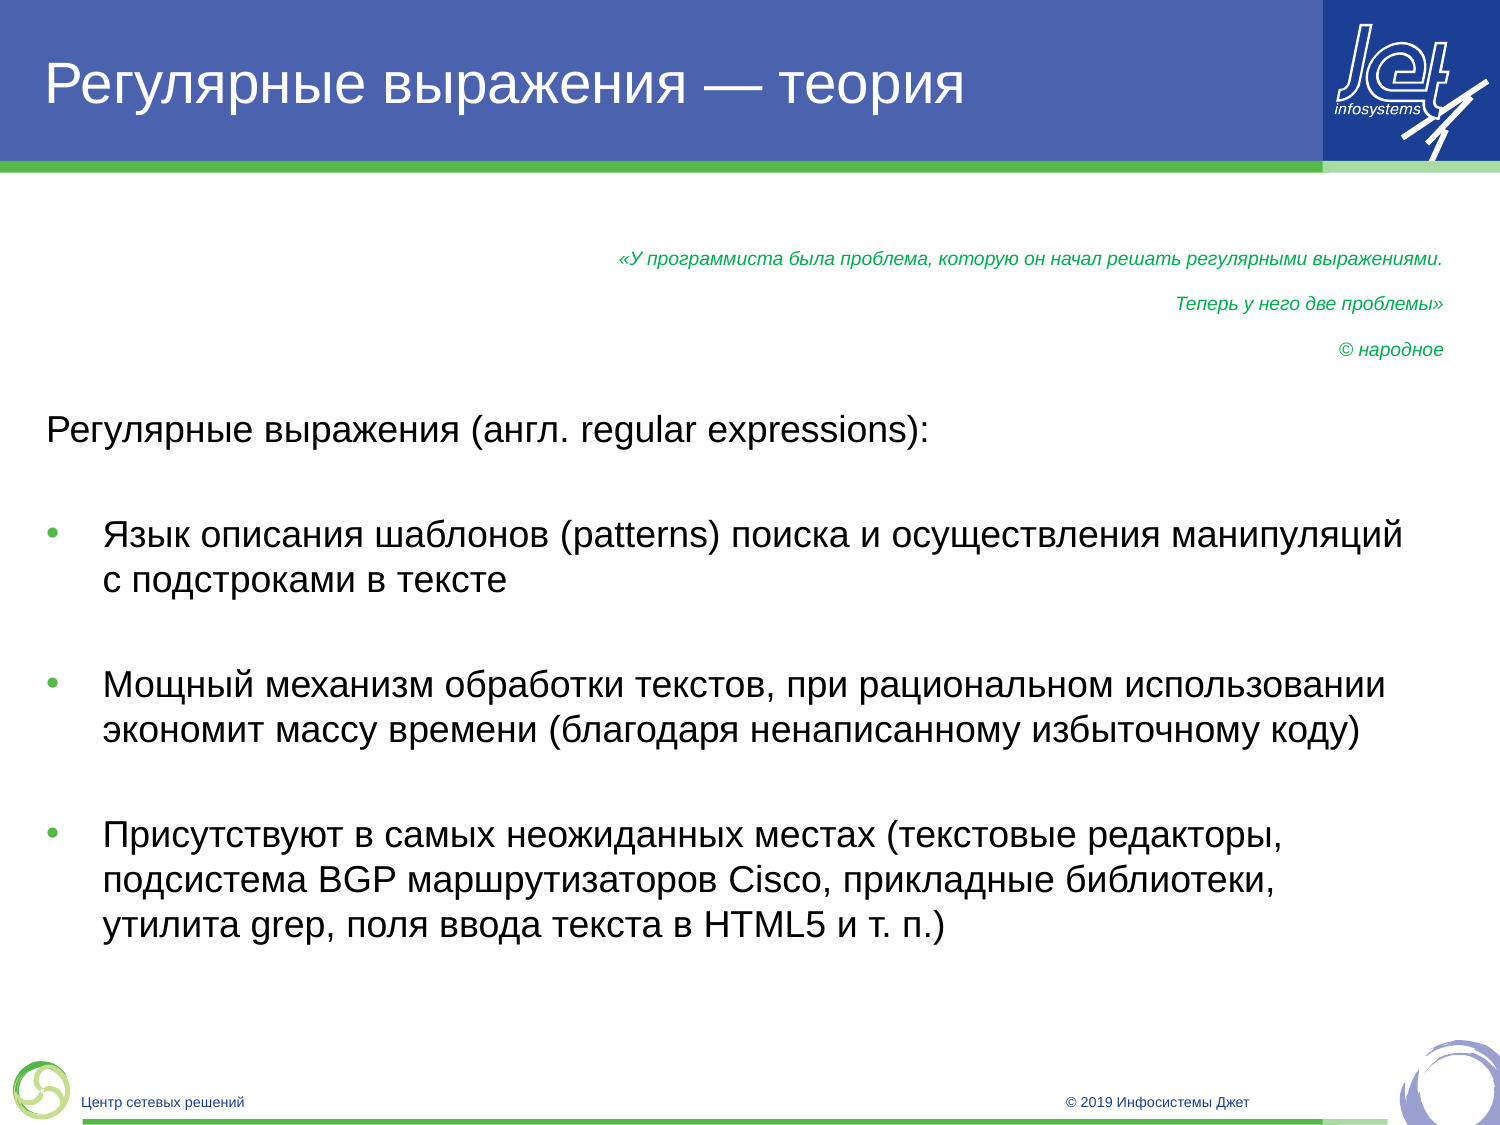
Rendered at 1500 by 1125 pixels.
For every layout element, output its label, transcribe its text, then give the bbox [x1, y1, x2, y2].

list Регулярные выражения (англ. regular expressions): Язык описания шаблонов (patterns) поиска и осуществления манипуляций с подстроками в тексте Мощный механизм обработки текстов, при рациональном использовании экономит массу времени (благодаря ненаписанному избыточному коду) Присутствуют в самых неожиданных местах (текстовые редакторы, подсистема BGP маршрутизаторов Cisco, прикладные библиотеки, утилита grep, поля ввода текста в HTML5 и т. п.) [31, 397, 1436, 988]
title Регулярные выражения — теория [29, 21, 1294, 140]
text_box «У программиста была проблема, которую он начал решать регулярными выражениями. Теперь у него две проблемы» © народное [407, 216, 1459, 368]
